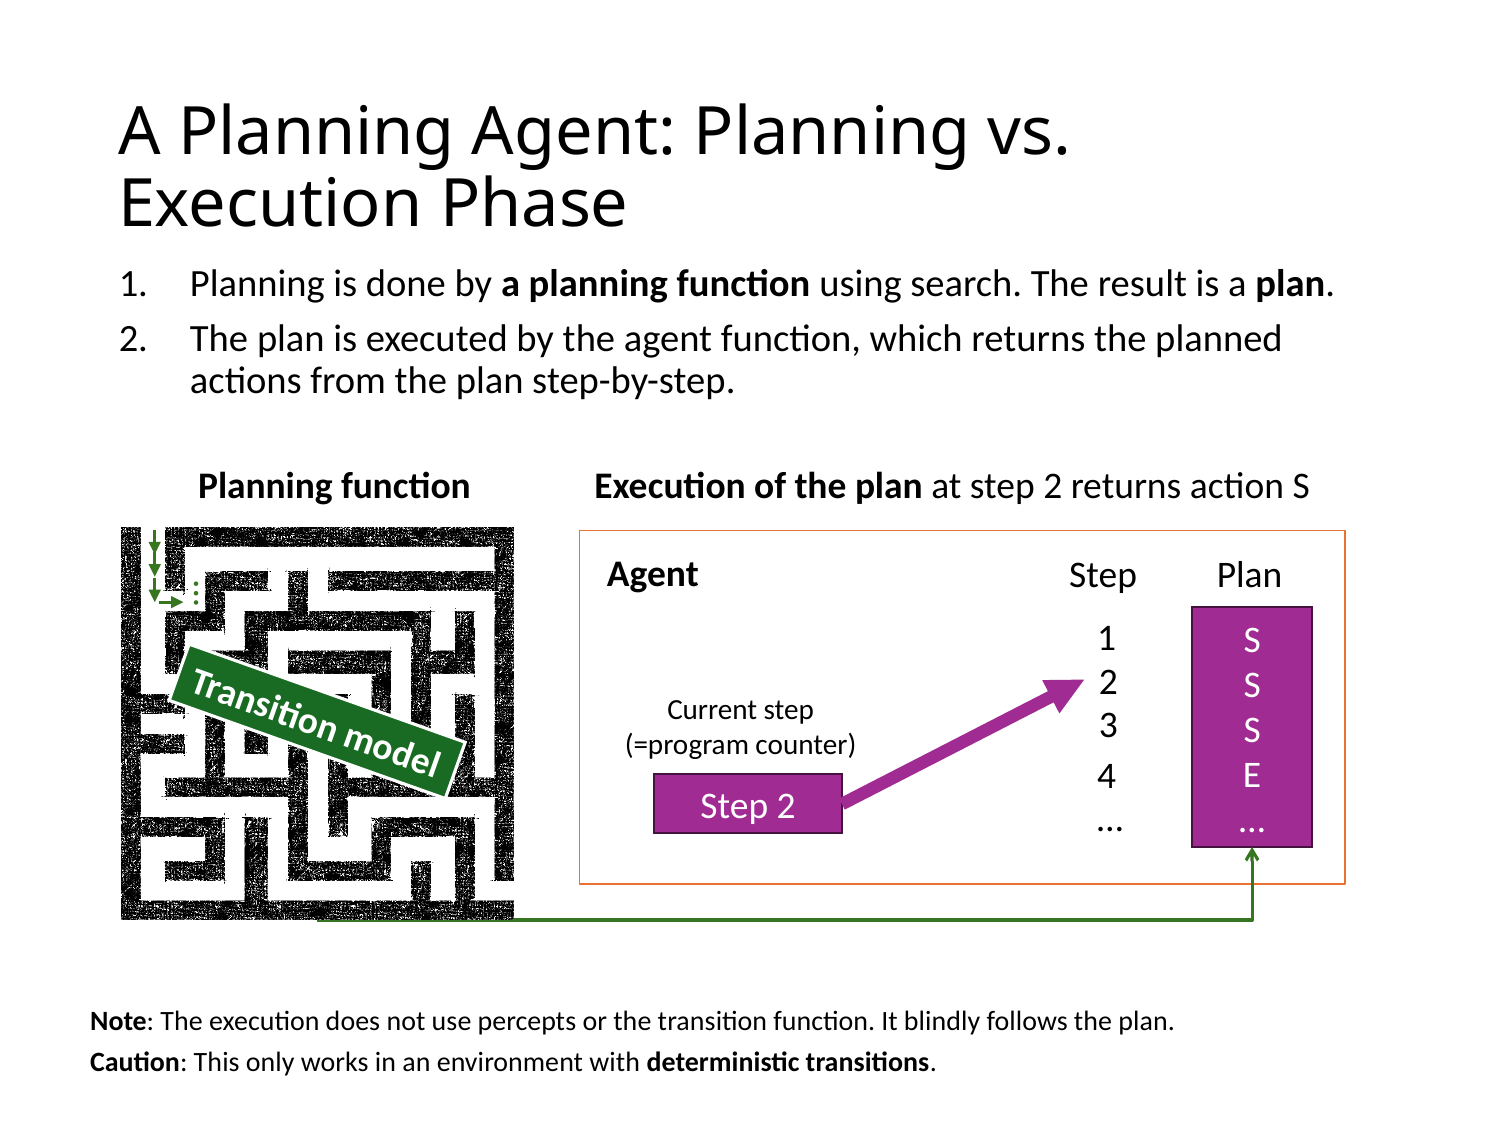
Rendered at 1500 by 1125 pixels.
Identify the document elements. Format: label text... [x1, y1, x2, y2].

list Planning is done by a planning function using search. The result is a plan. The plan is executed by the agent function, which returns the planned actions from the plan step-by-step. [103, 255, 1398, 431]
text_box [820, 453, 1346, 885]
title A Planning Agent: Planning vs. Execution Phase [103, 59, 1397, 255]
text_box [579, 453, 749, 885]
text_box Note: The execution does not use percepts or the transition function. It blindly follows the plan. Caution: This only works in an environment with deterministic transitions. [74, 988, 749, 1086]
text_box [120, 453, 514, 920]
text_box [749, 417, 820, 1125]
text_box Note: The execution does not use percepts or the transition function. It blindly follows the plan. Caution: This only works in an environment with deterministic transitions. [820, 988, 1413, 1086]
